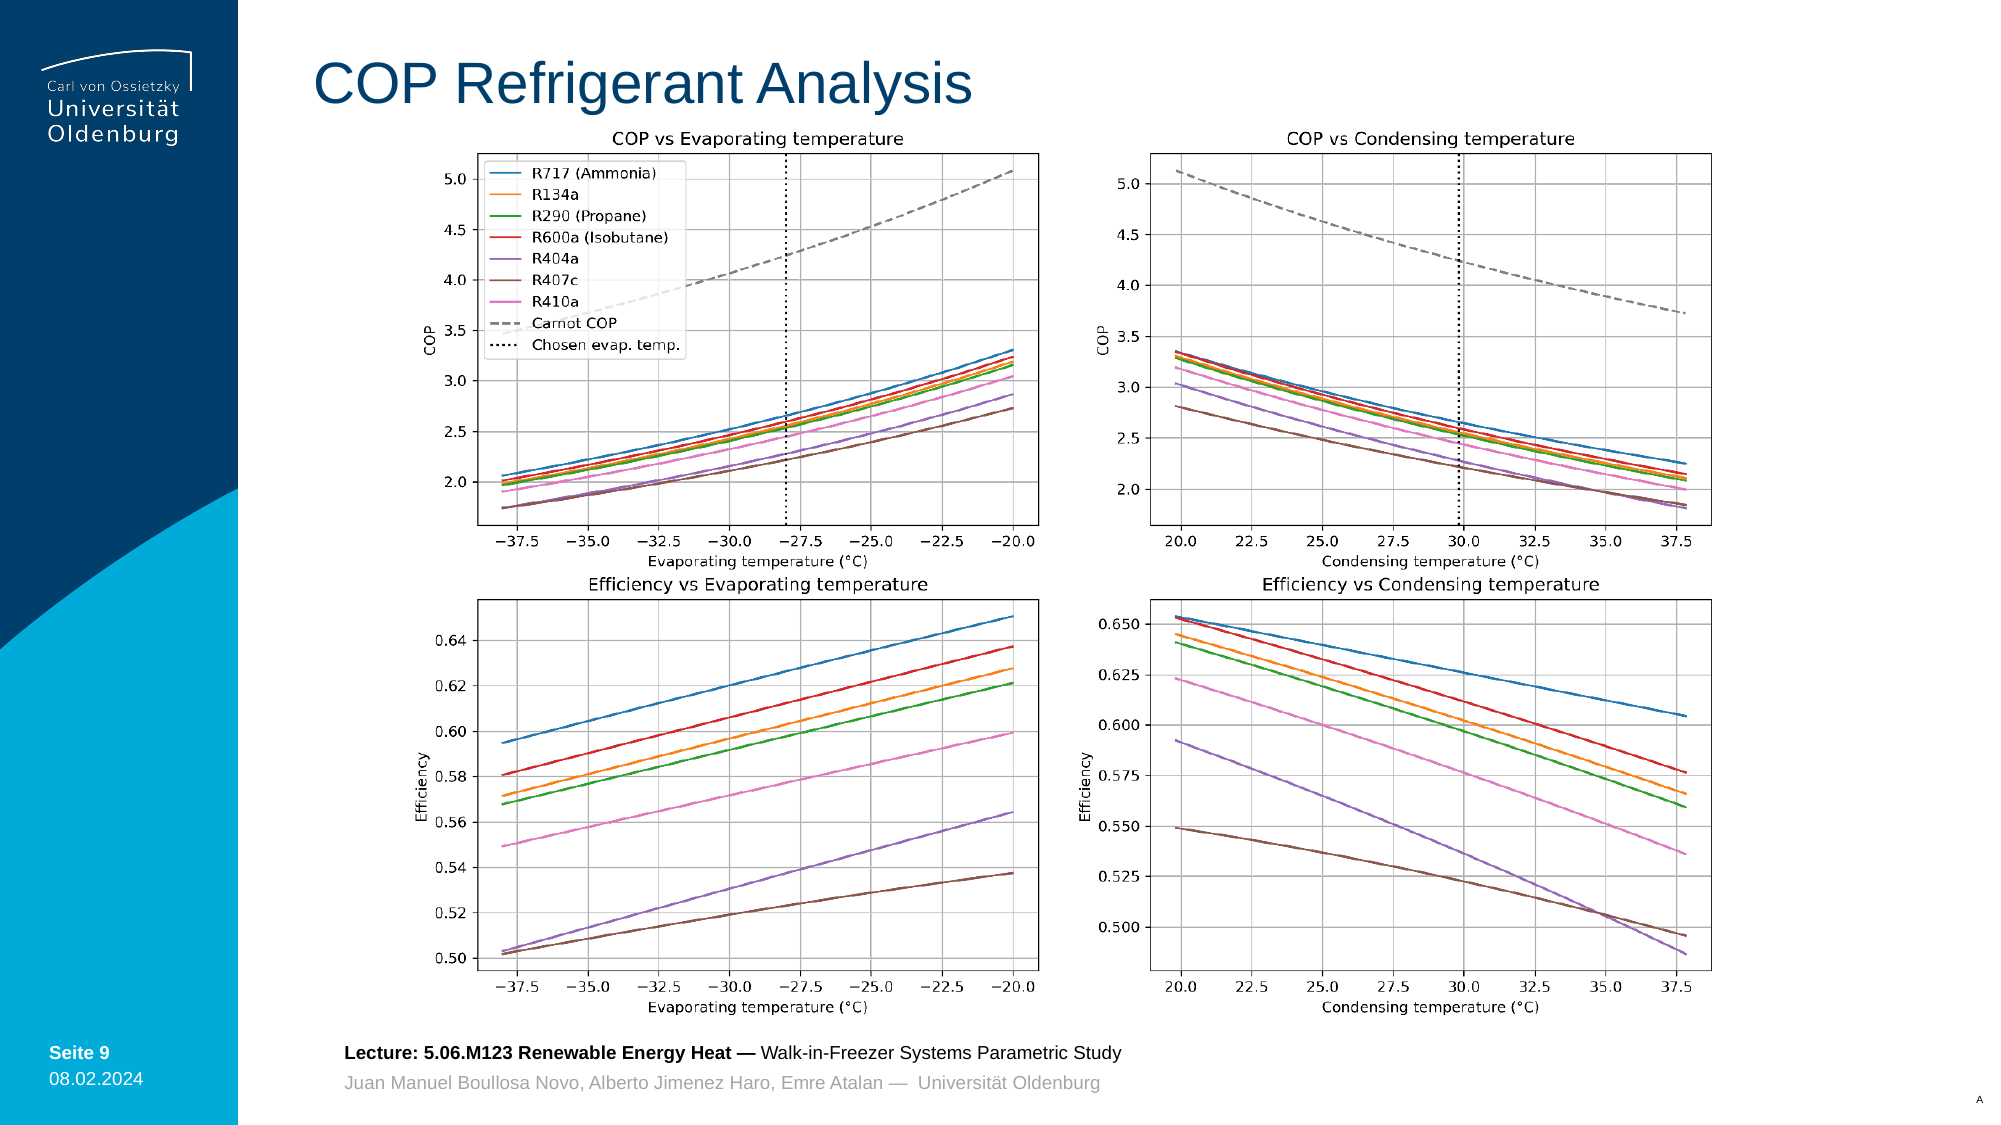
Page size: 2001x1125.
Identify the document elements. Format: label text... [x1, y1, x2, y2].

picture [41, 49, 192, 146]
title COP Refrigerant Analysis [313, 53, 1725, 126]
picture [409, 124, 1726, 1025]
text_box A [1961, 1078, 2000, 1125]
